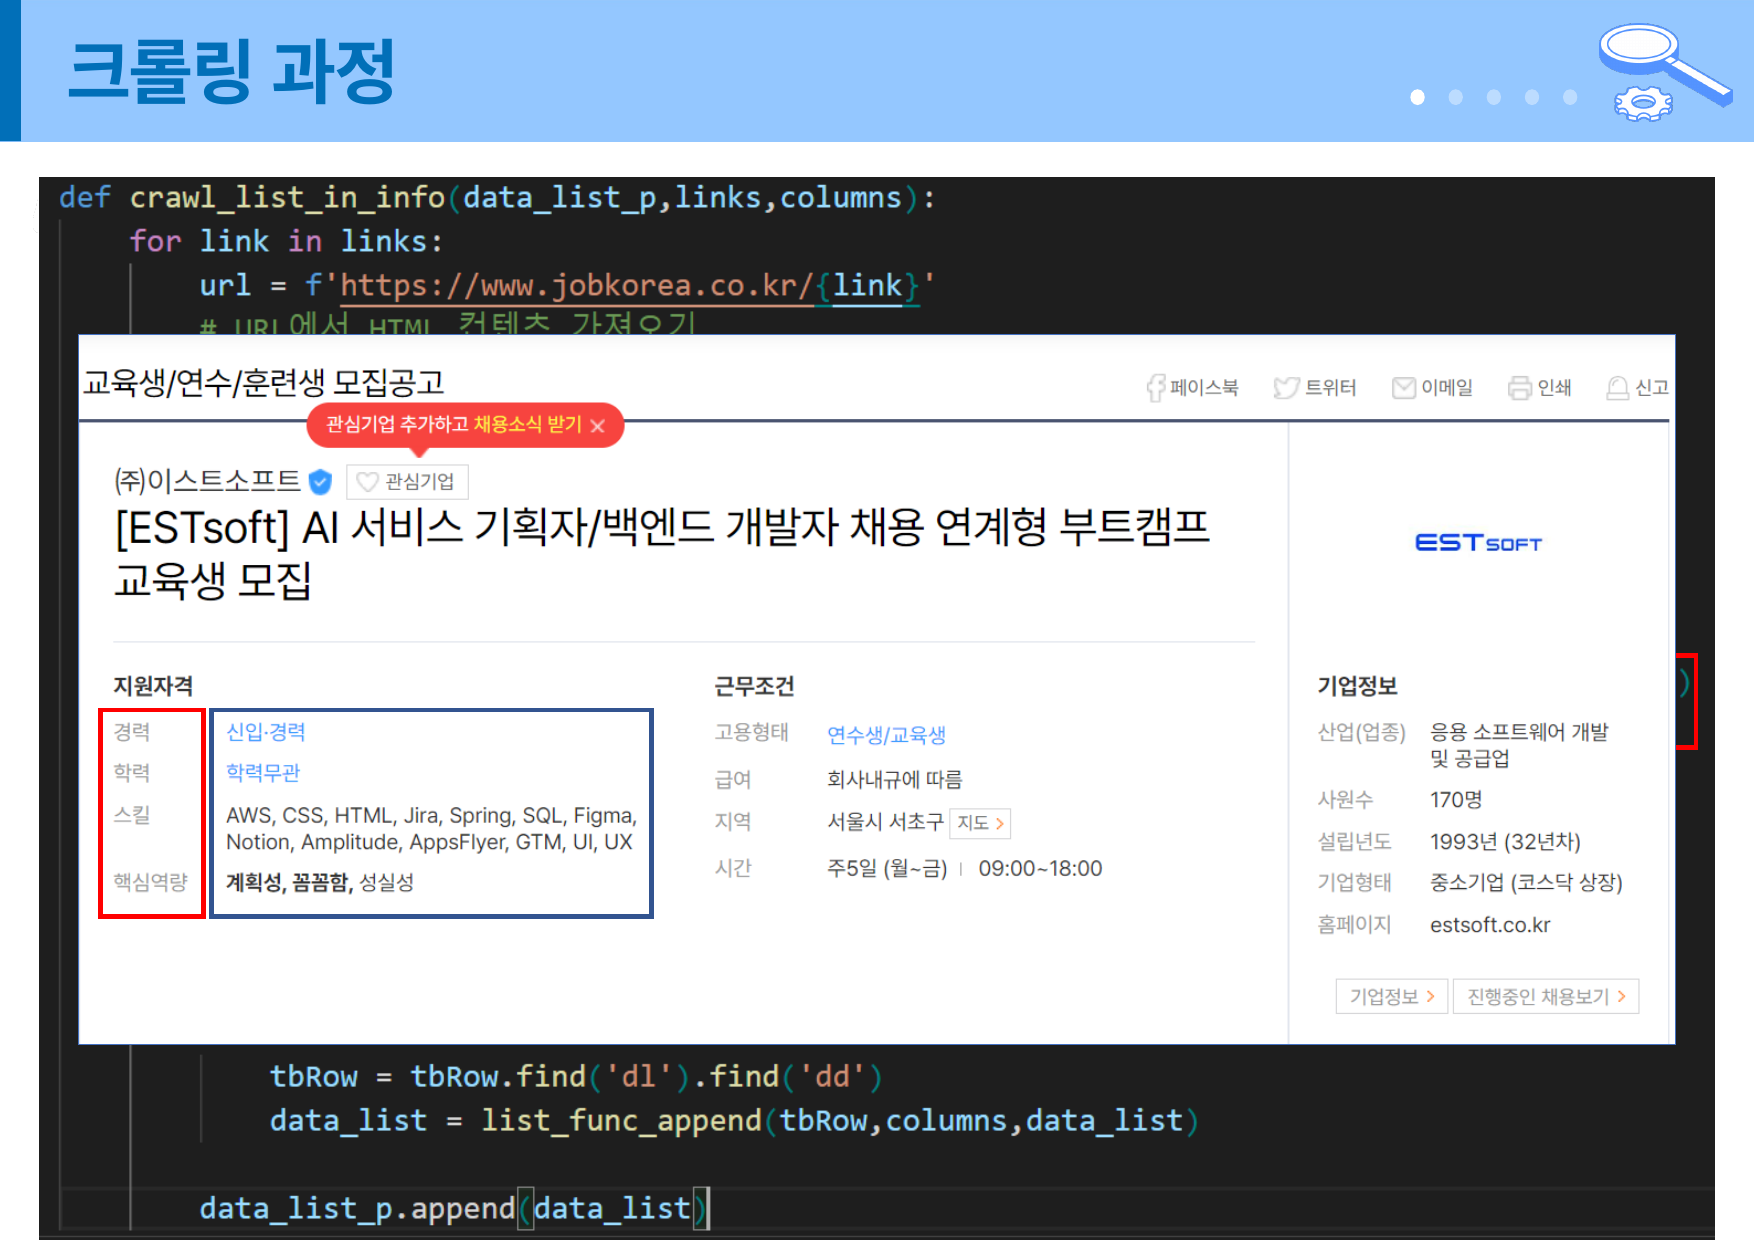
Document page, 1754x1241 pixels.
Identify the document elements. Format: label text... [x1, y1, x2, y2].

picture [33, 177, 1715, 1241]
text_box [78, 334, 1676, 1045]
title 크롤링 과정 [51, 29, 451, 123]
picture [21, 0, 1754, 142]
